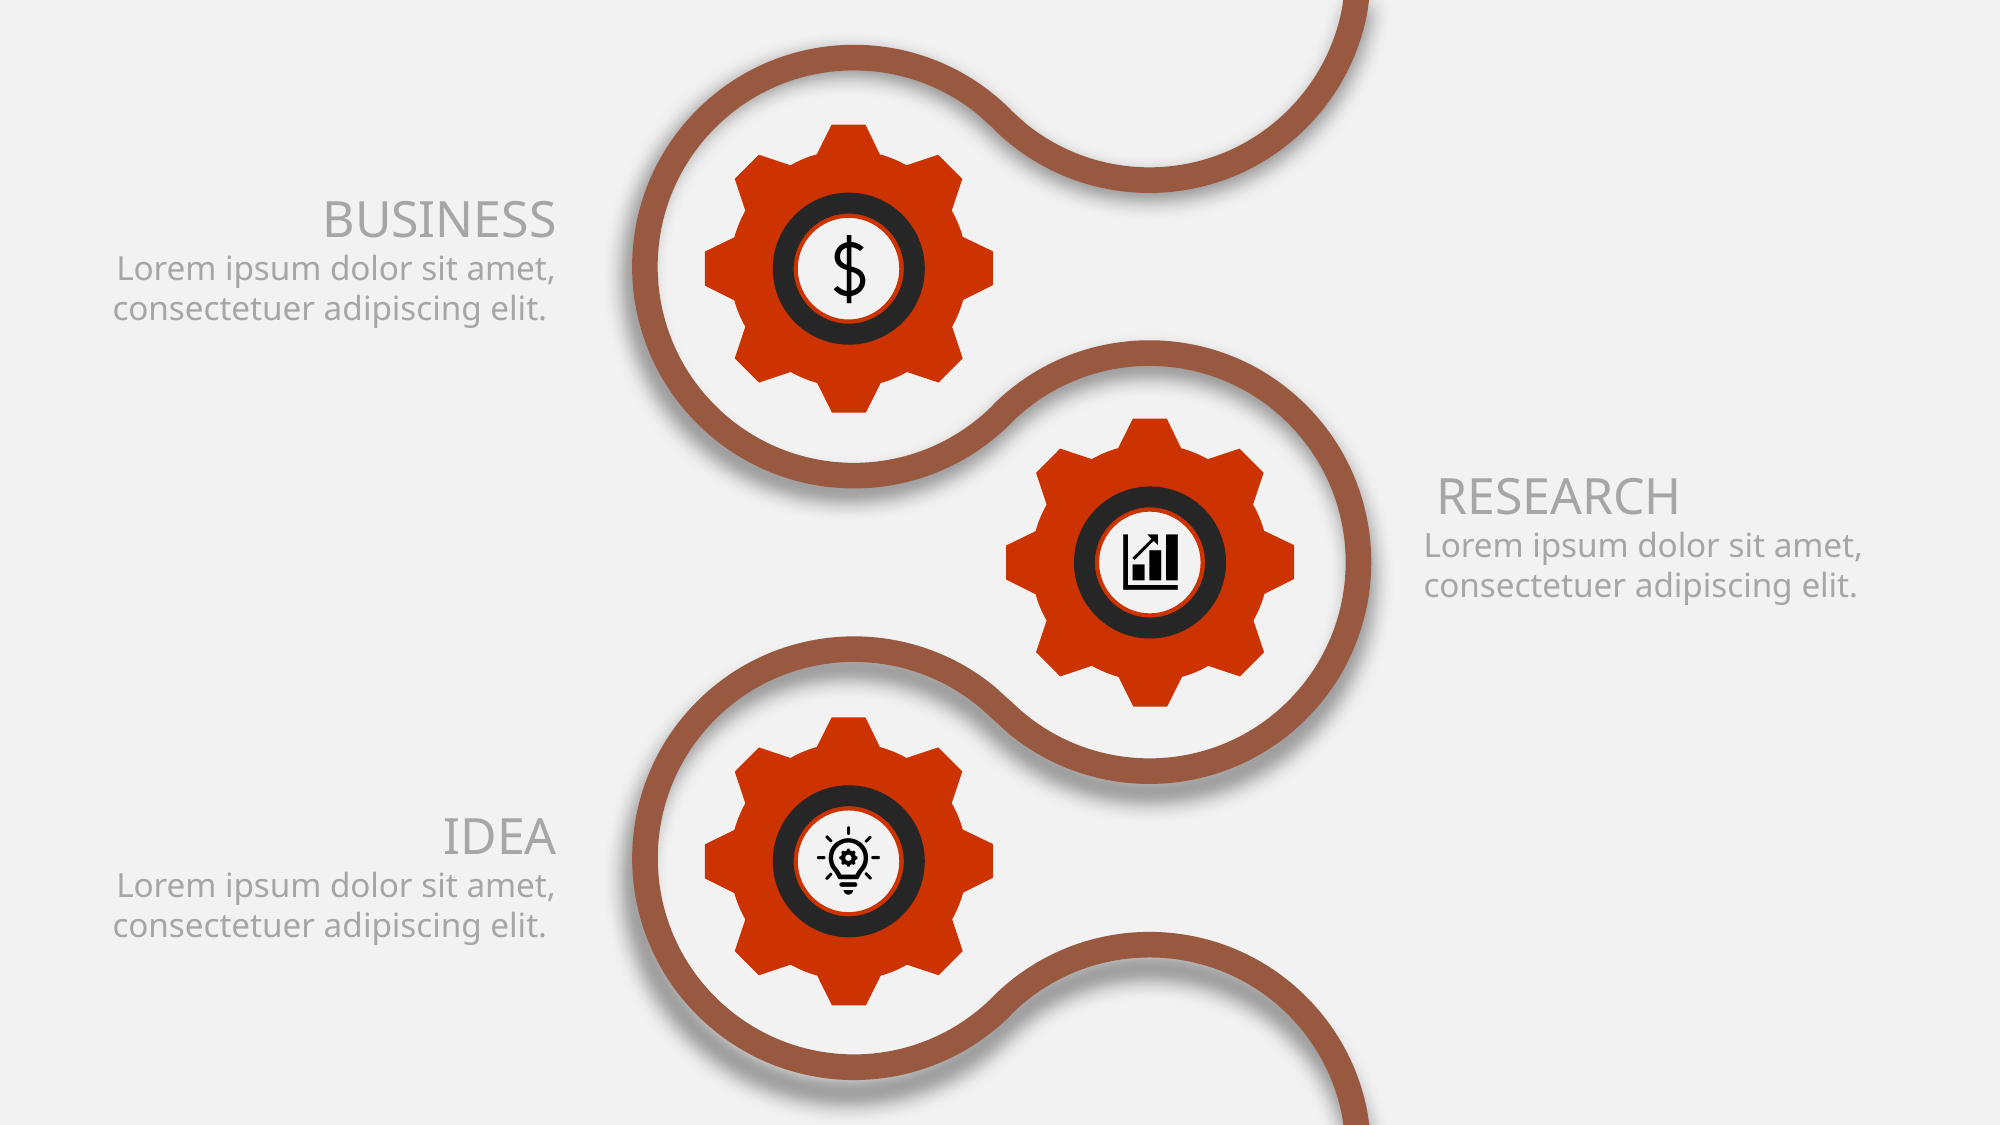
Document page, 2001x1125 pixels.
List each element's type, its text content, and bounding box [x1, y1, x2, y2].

text_box [771, 783, 927, 939]
text_box IDEA Lorem ipsum dolor sit amet, consectetuer adipiscing elit. [46, 797, 572, 997]
picture [810, 823, 887, 900]
text_box [632, 0, 1372, 1125]
text_box RESEARCH Lorem ipsum dolor sit amet, consectetuer adipiscing elit. [1408, 457, 1912, 657]
text_box BUSINESS Lorem ipsum dolor sit amet, consectetuer adipiscing elit. [46, 179, 572, 380]
text_box [704, 717, 993, 1006]
picture [1111, 524, 1188, 601]
text_box [771, 191, 927, 347]
text_box [704, 124, 993, 413]
text_box [1072, 484, 1228, 641]
text_box [1006, 418, 1295, 707]
picture [810, 230, 887, 307]
